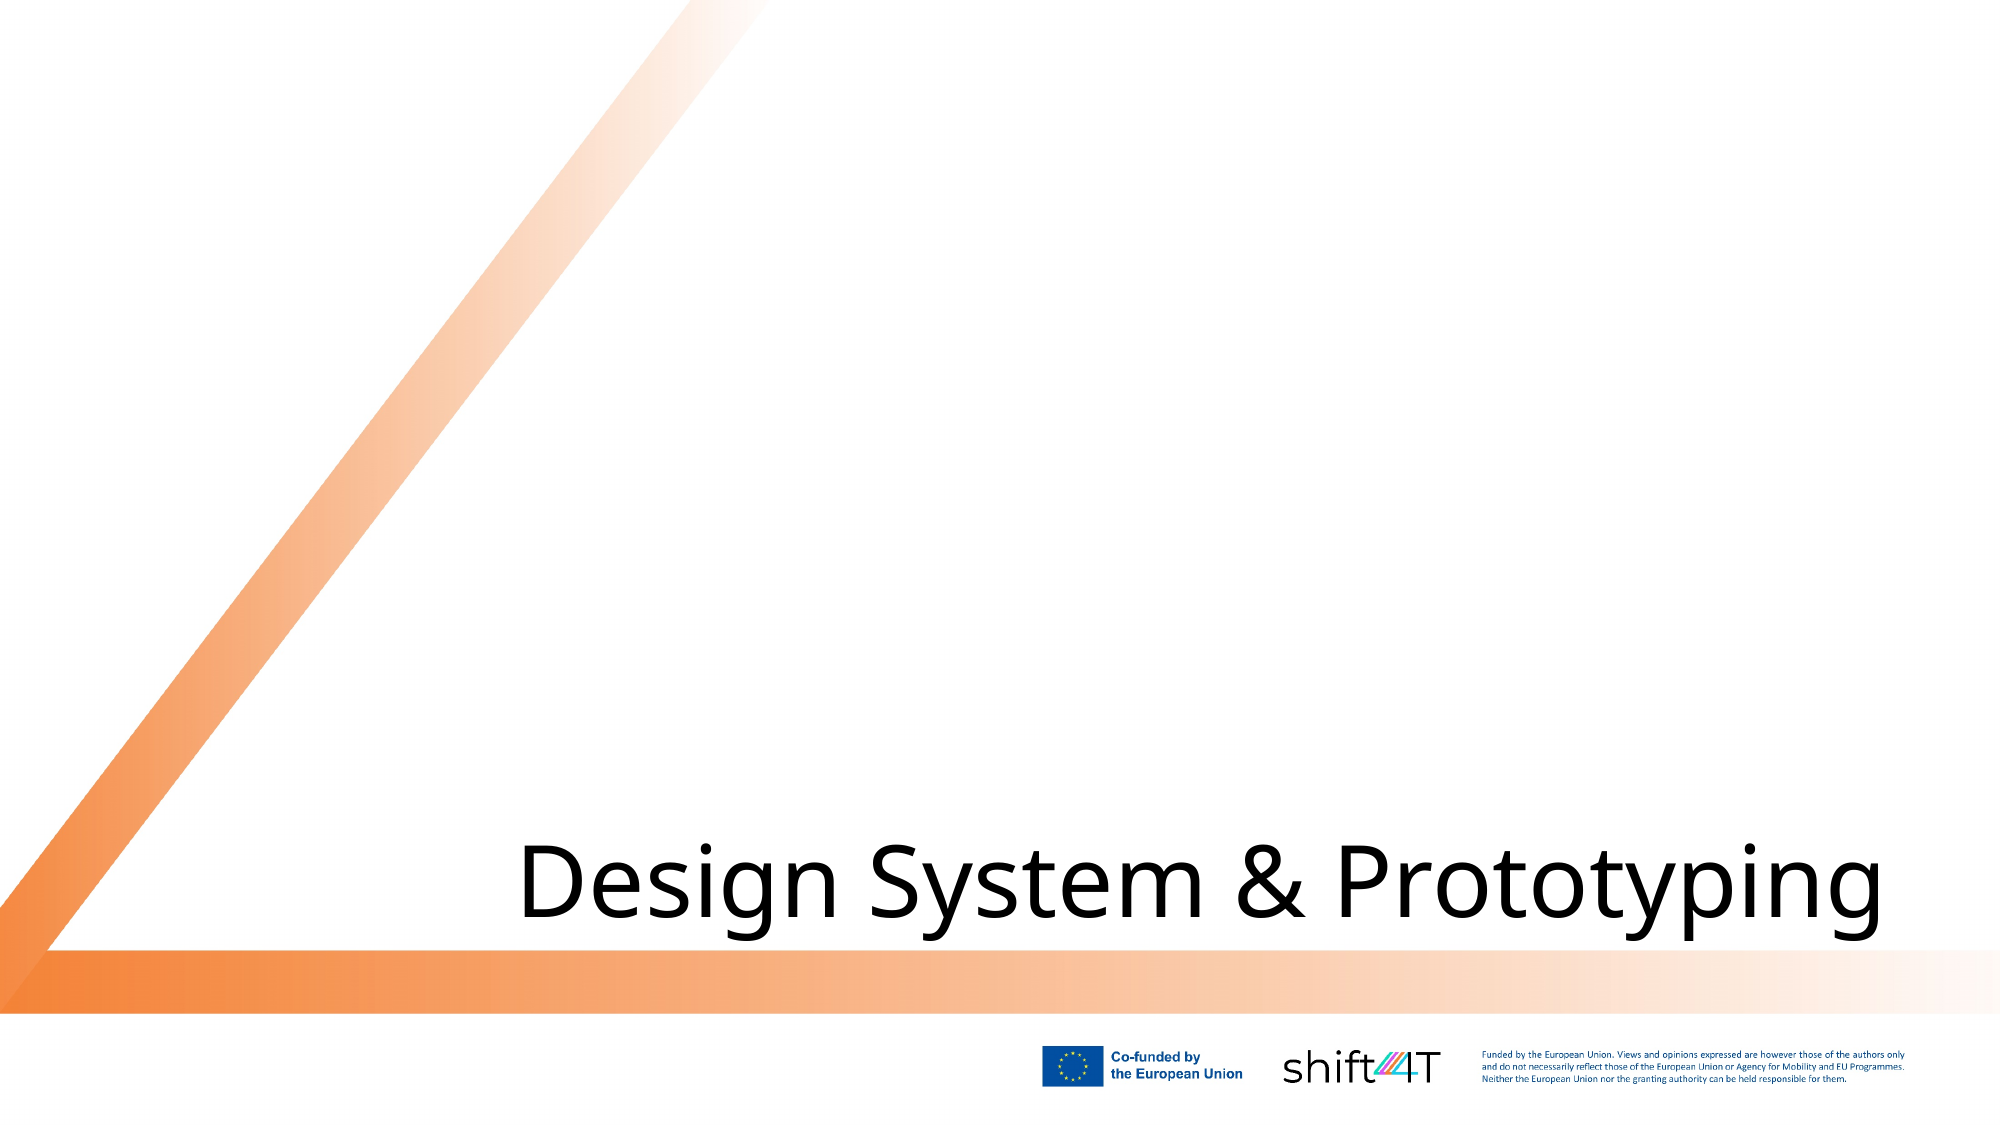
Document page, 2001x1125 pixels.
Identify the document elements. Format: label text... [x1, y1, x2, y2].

picture [0, 0, 2000, 1125]
title Design System & Prototyping [402, 554, 1903, 947]
